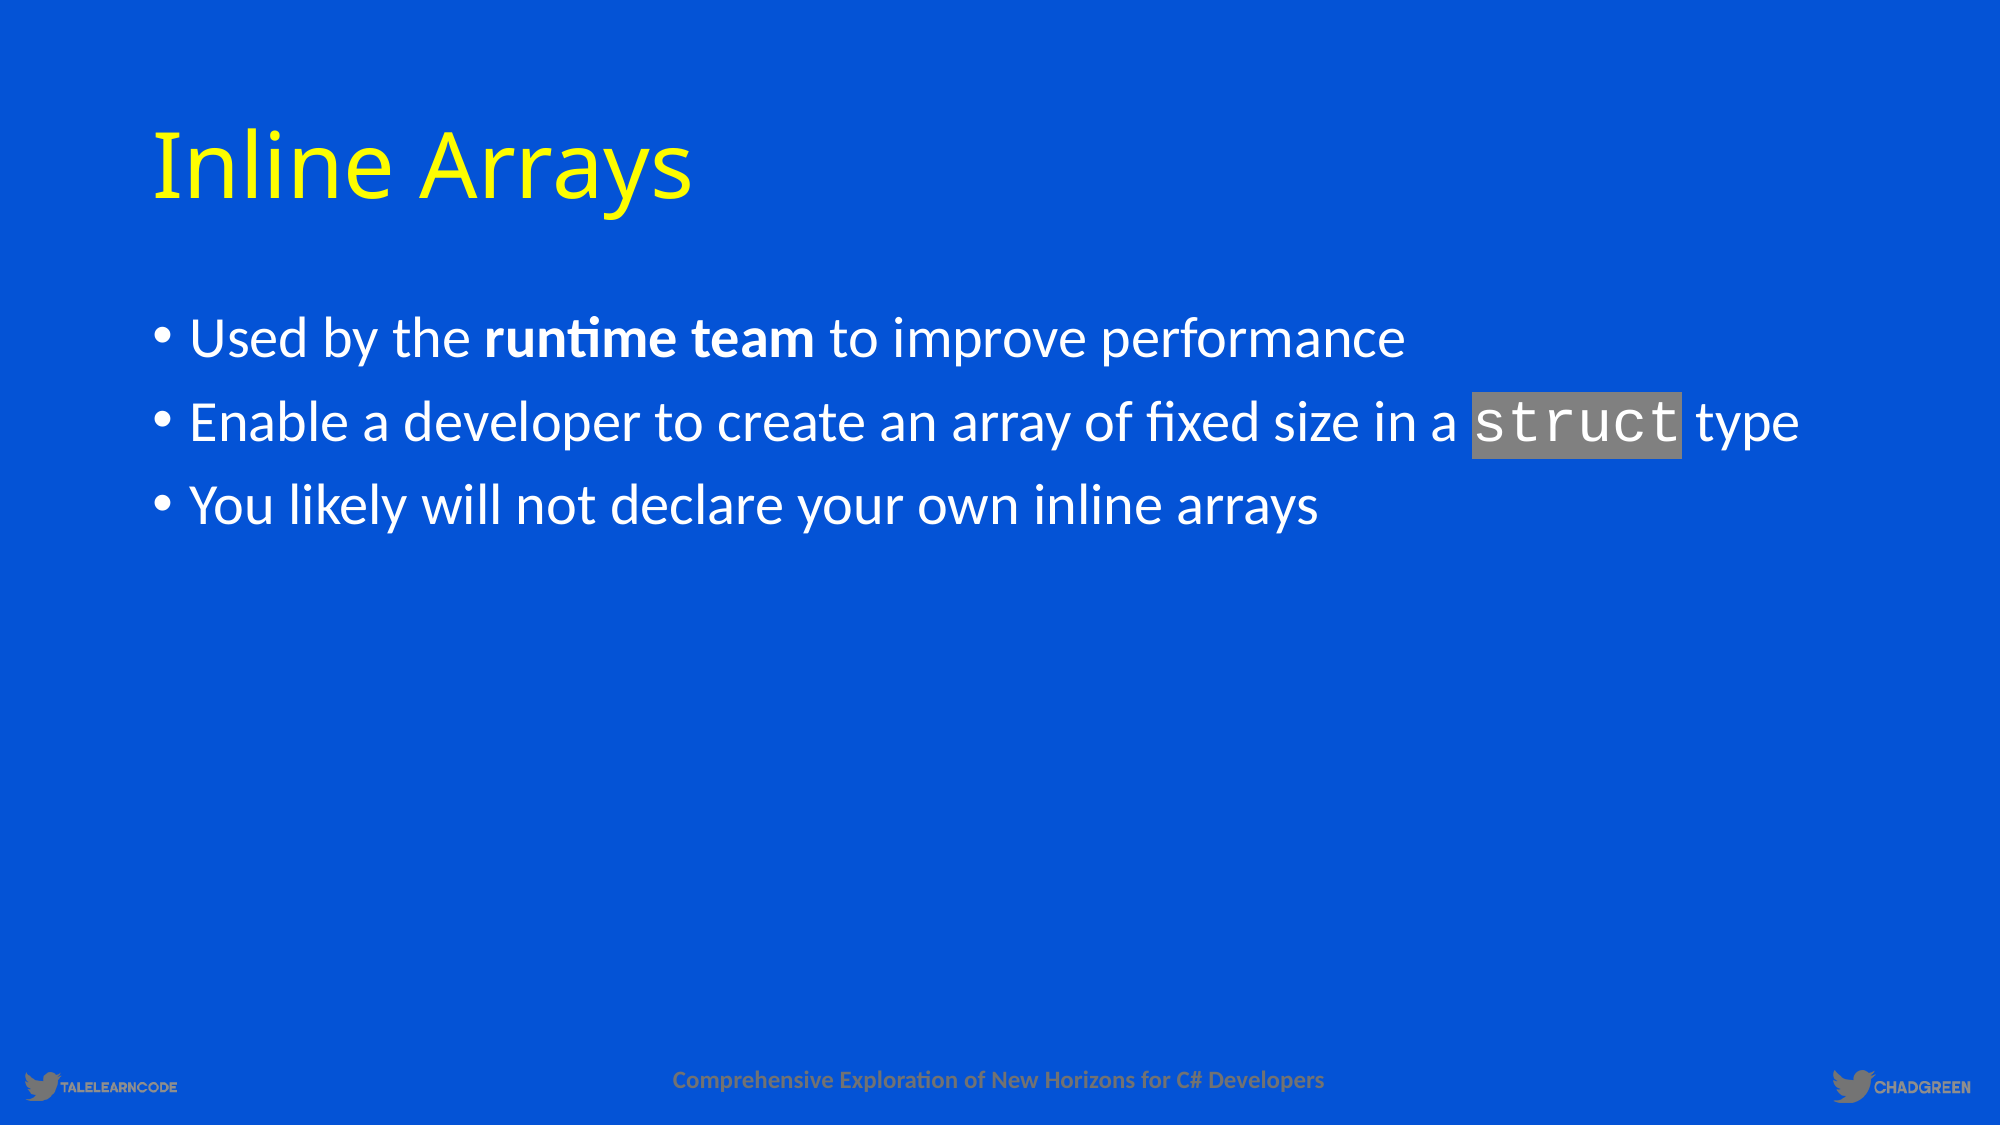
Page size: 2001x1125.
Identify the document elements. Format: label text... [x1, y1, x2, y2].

title Inline Arrays [137, 59, 1863, 278]
list Used by the runtime team to improve performance Enable a developer to create an array of fixed size in a struct type You likely will not declare your own inline arrays [137, 299, 1863, 1014]
